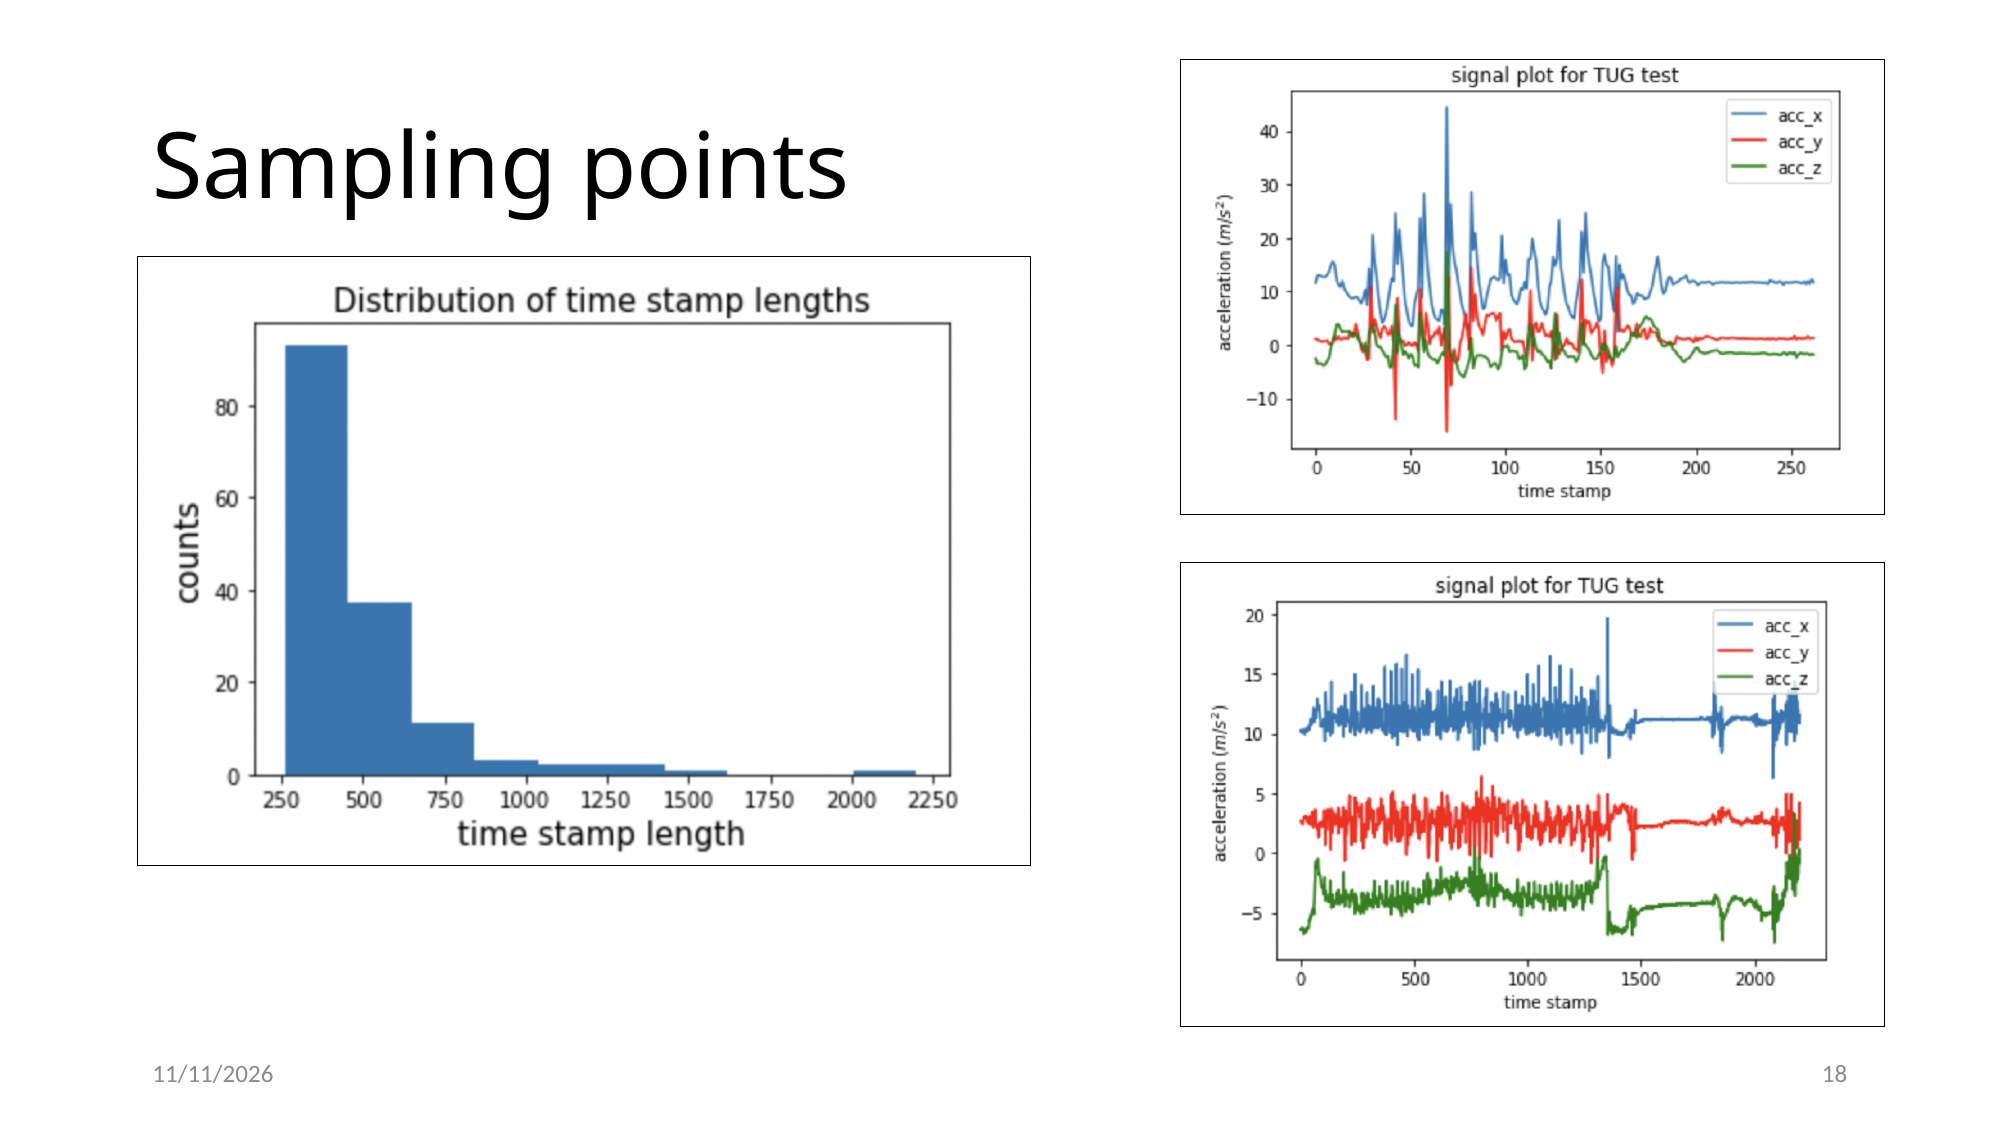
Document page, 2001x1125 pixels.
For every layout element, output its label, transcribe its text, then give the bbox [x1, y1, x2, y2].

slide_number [137, 1042, 588, 1103]
title Sampling points [137, 59, 1180, 278]
picture [137, 256, 1031, 866]
picture [1180, 59, 1885, 515]
slide_number 17 [1412, 1042, 1863, 1103]
picture [1180, 562, 1885, 1027]
